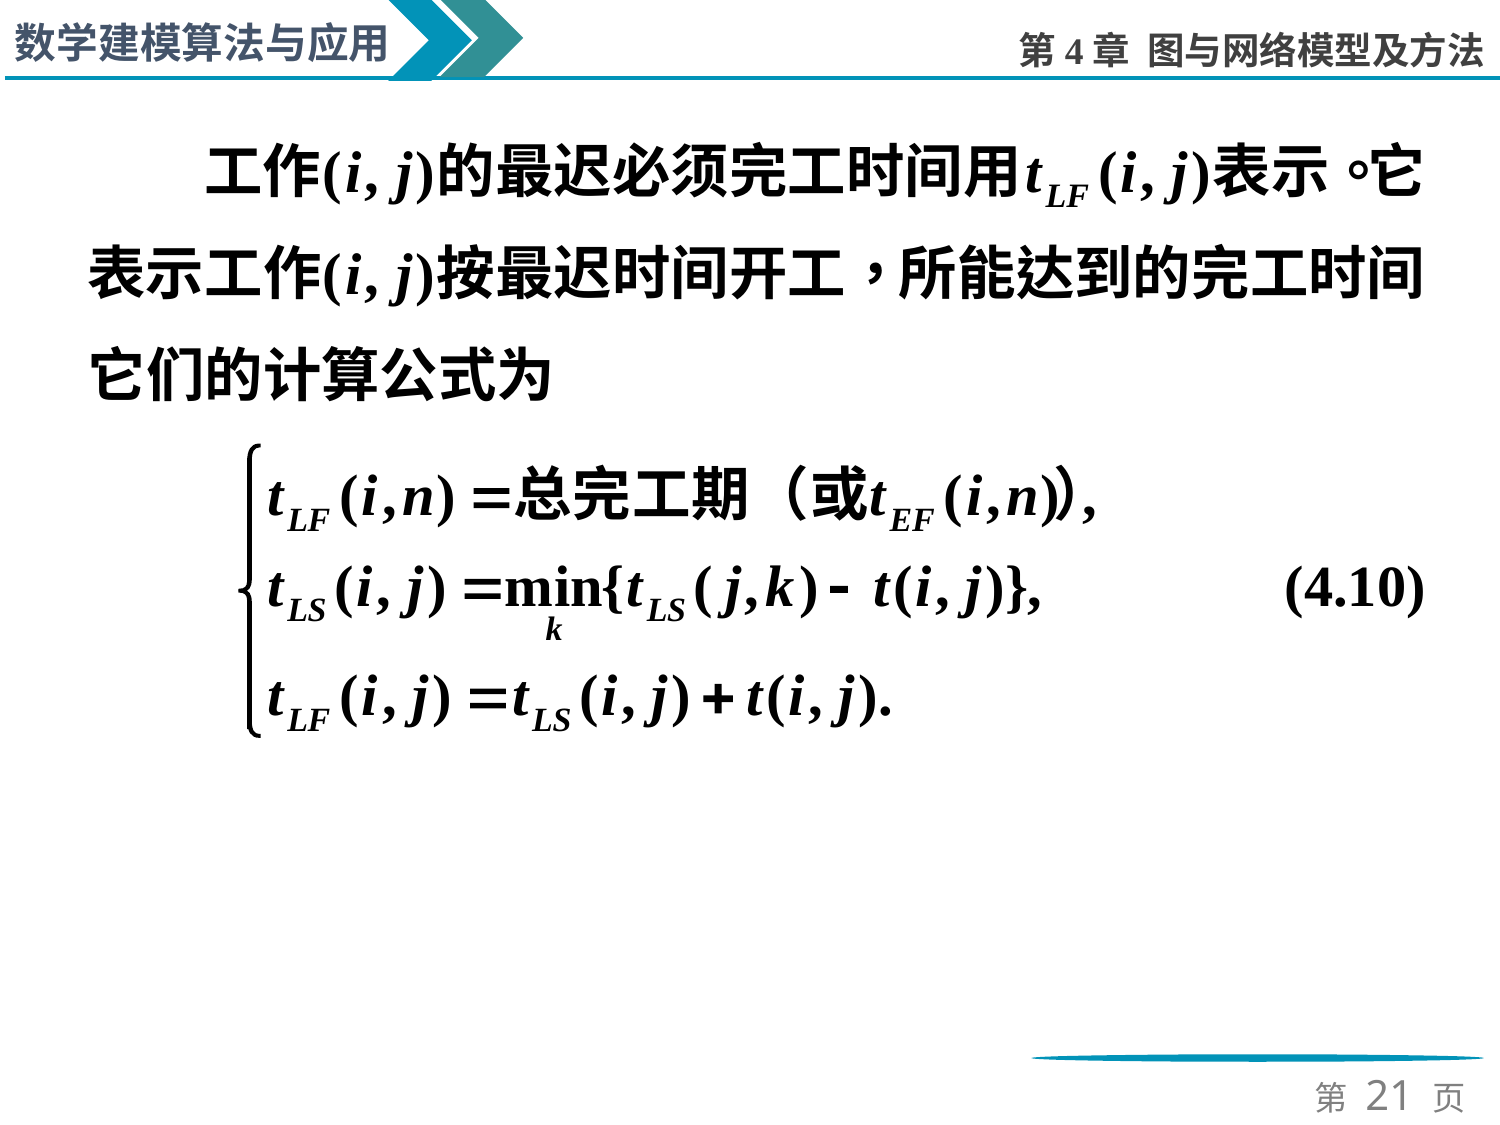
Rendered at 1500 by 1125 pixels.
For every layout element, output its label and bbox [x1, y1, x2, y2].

text_box [87, 131, 1426, 788]
